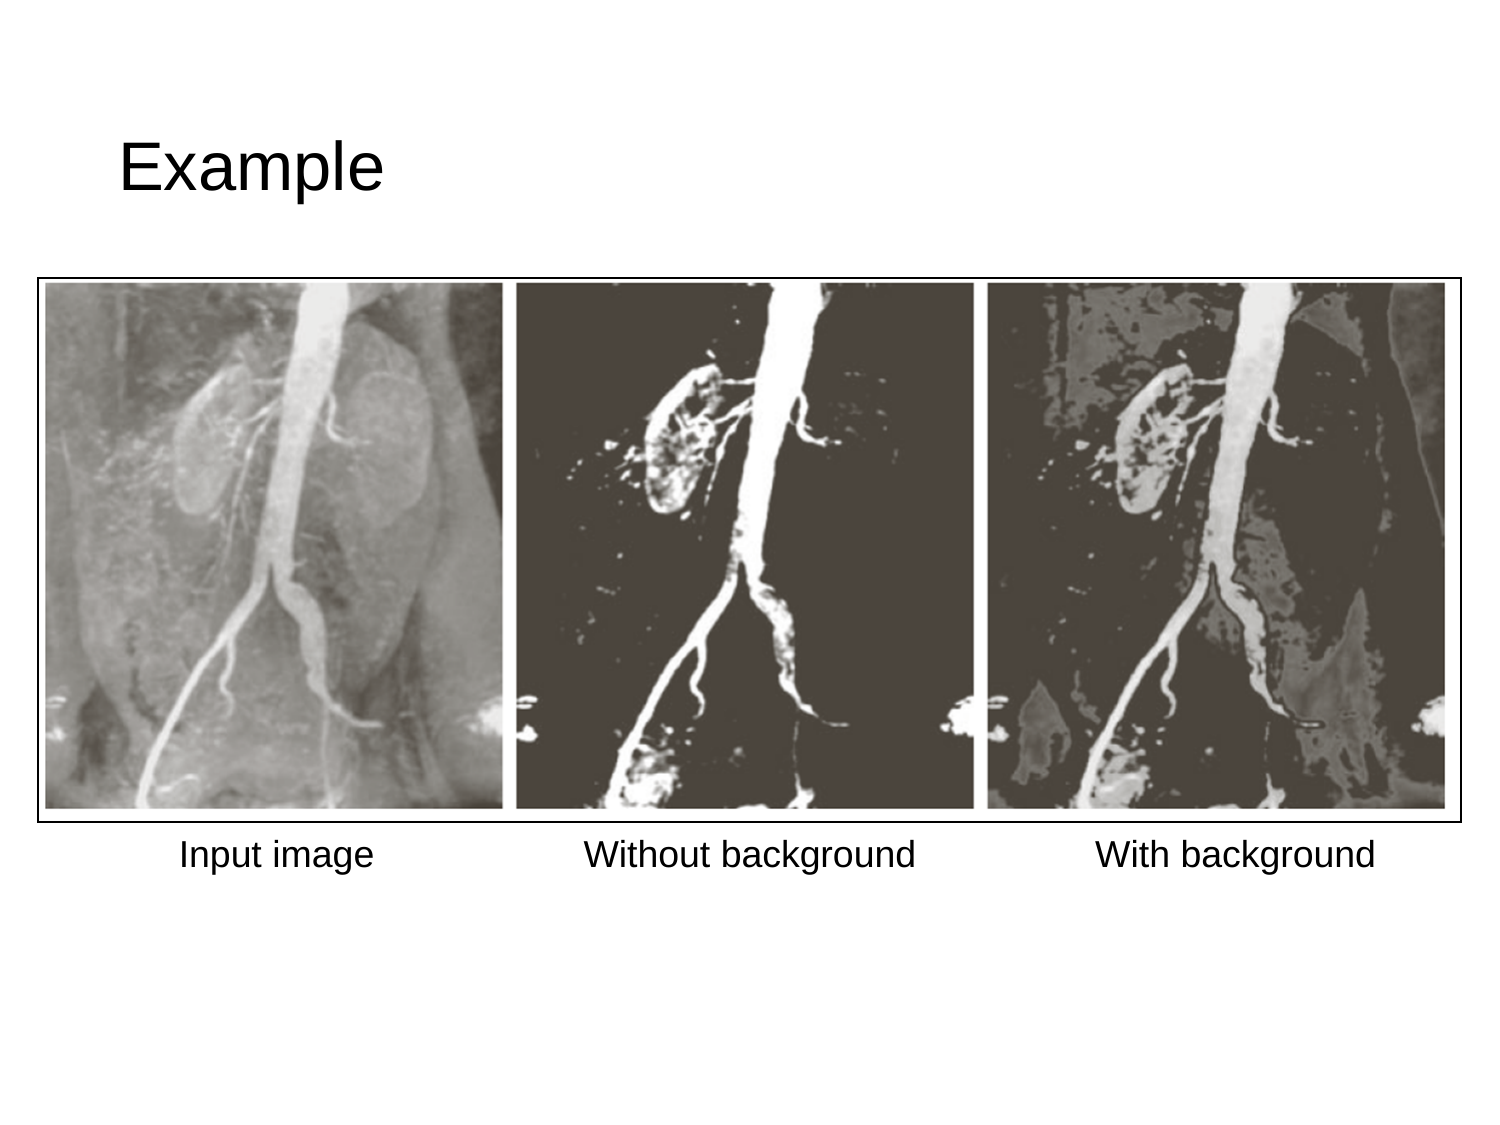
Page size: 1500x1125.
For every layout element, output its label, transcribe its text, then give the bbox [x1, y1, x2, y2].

picture [37, 277, 1463, 823]
text_box With background [1080, 823, 1391, 883]
text_box Input image [163, 823, 390, 883]
text_box Without background [568, 823, 932, 883]
title Example [103, 59, 1397, 277]
